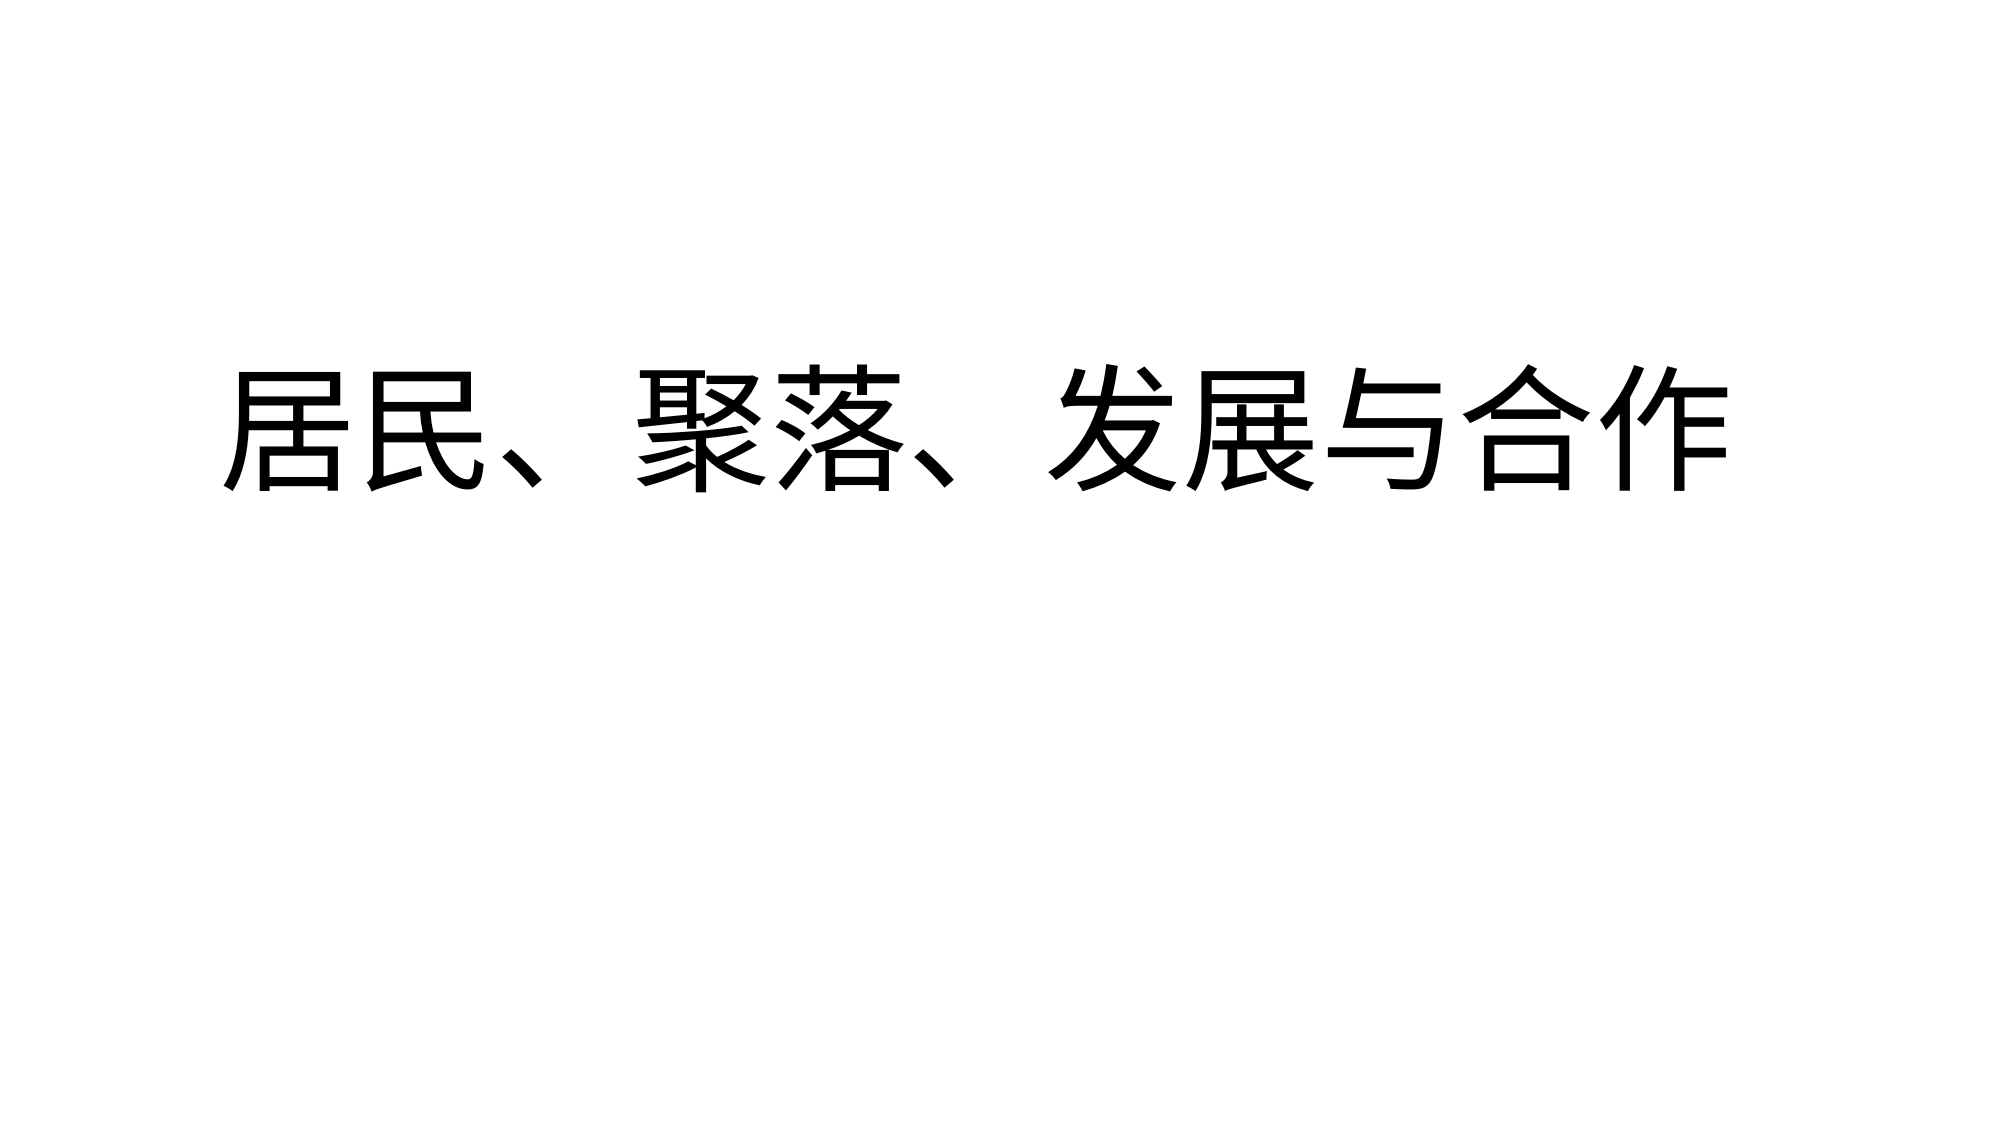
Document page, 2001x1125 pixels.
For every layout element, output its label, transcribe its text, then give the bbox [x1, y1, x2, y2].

text_box 居民、聚落、发展与合作 [205, 336, 1795, 516]
